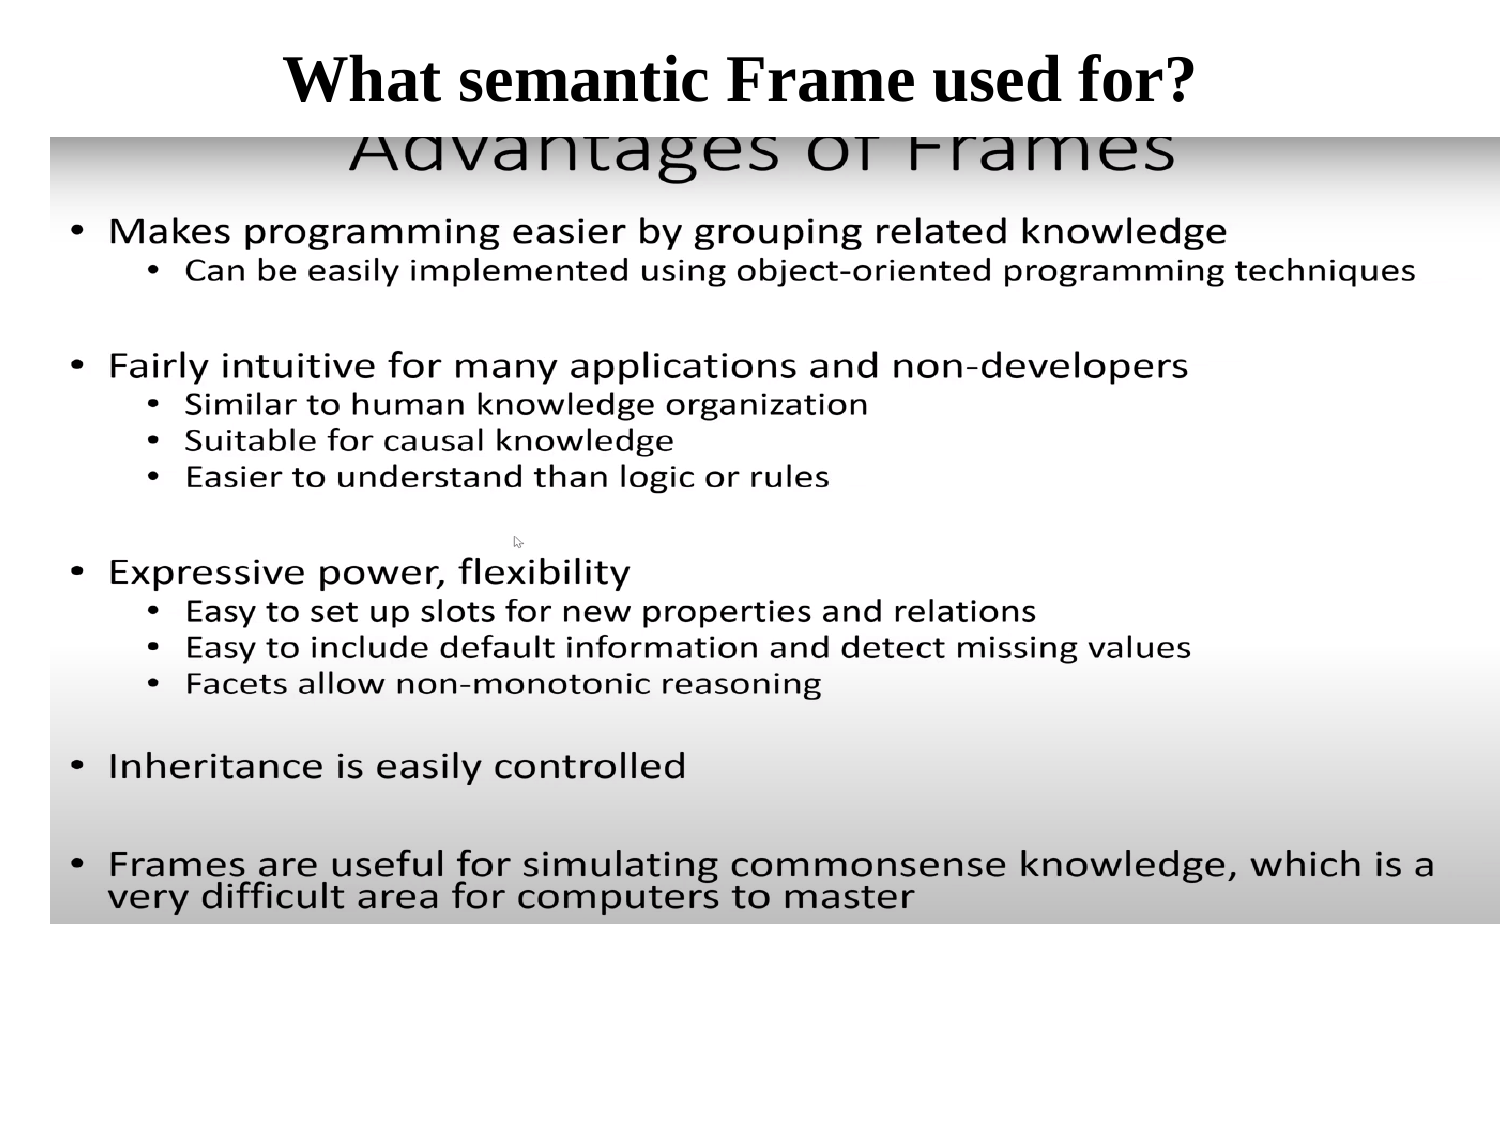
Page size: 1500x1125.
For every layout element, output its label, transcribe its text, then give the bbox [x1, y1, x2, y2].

title What semantic Frame used for? [65, 24, 1416, 126]
picture [49, 137, 1500, 924]
